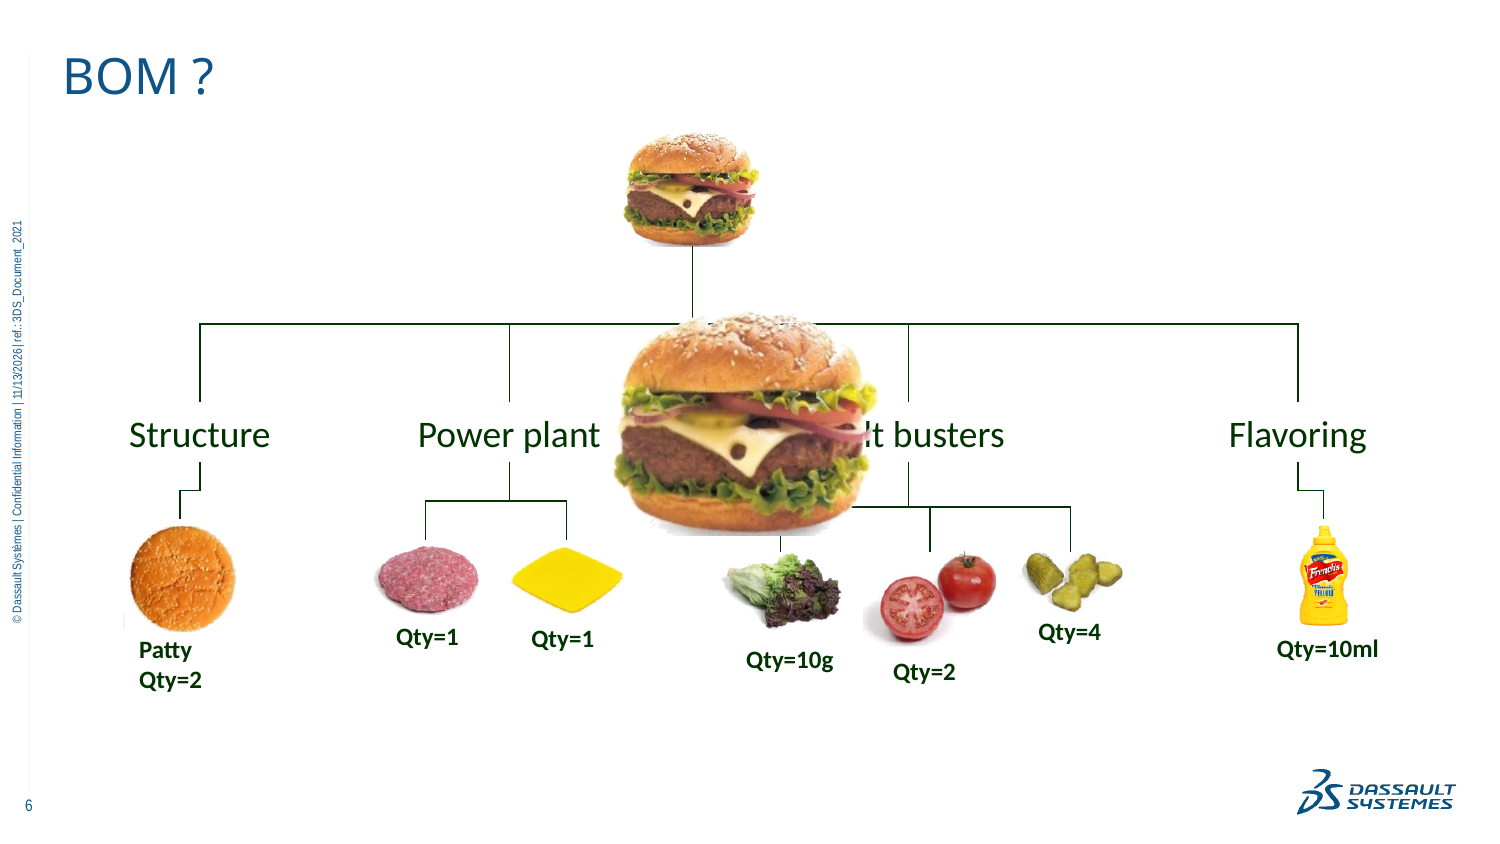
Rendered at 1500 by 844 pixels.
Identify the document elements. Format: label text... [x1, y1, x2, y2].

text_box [83, 129, 1417, 715]
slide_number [9, 345, 25, 404]
picture [612, 307, 888, 536]
picture [1293, 765, 1459, 818]
title Bom ? [62, 43, 1408, 105]
